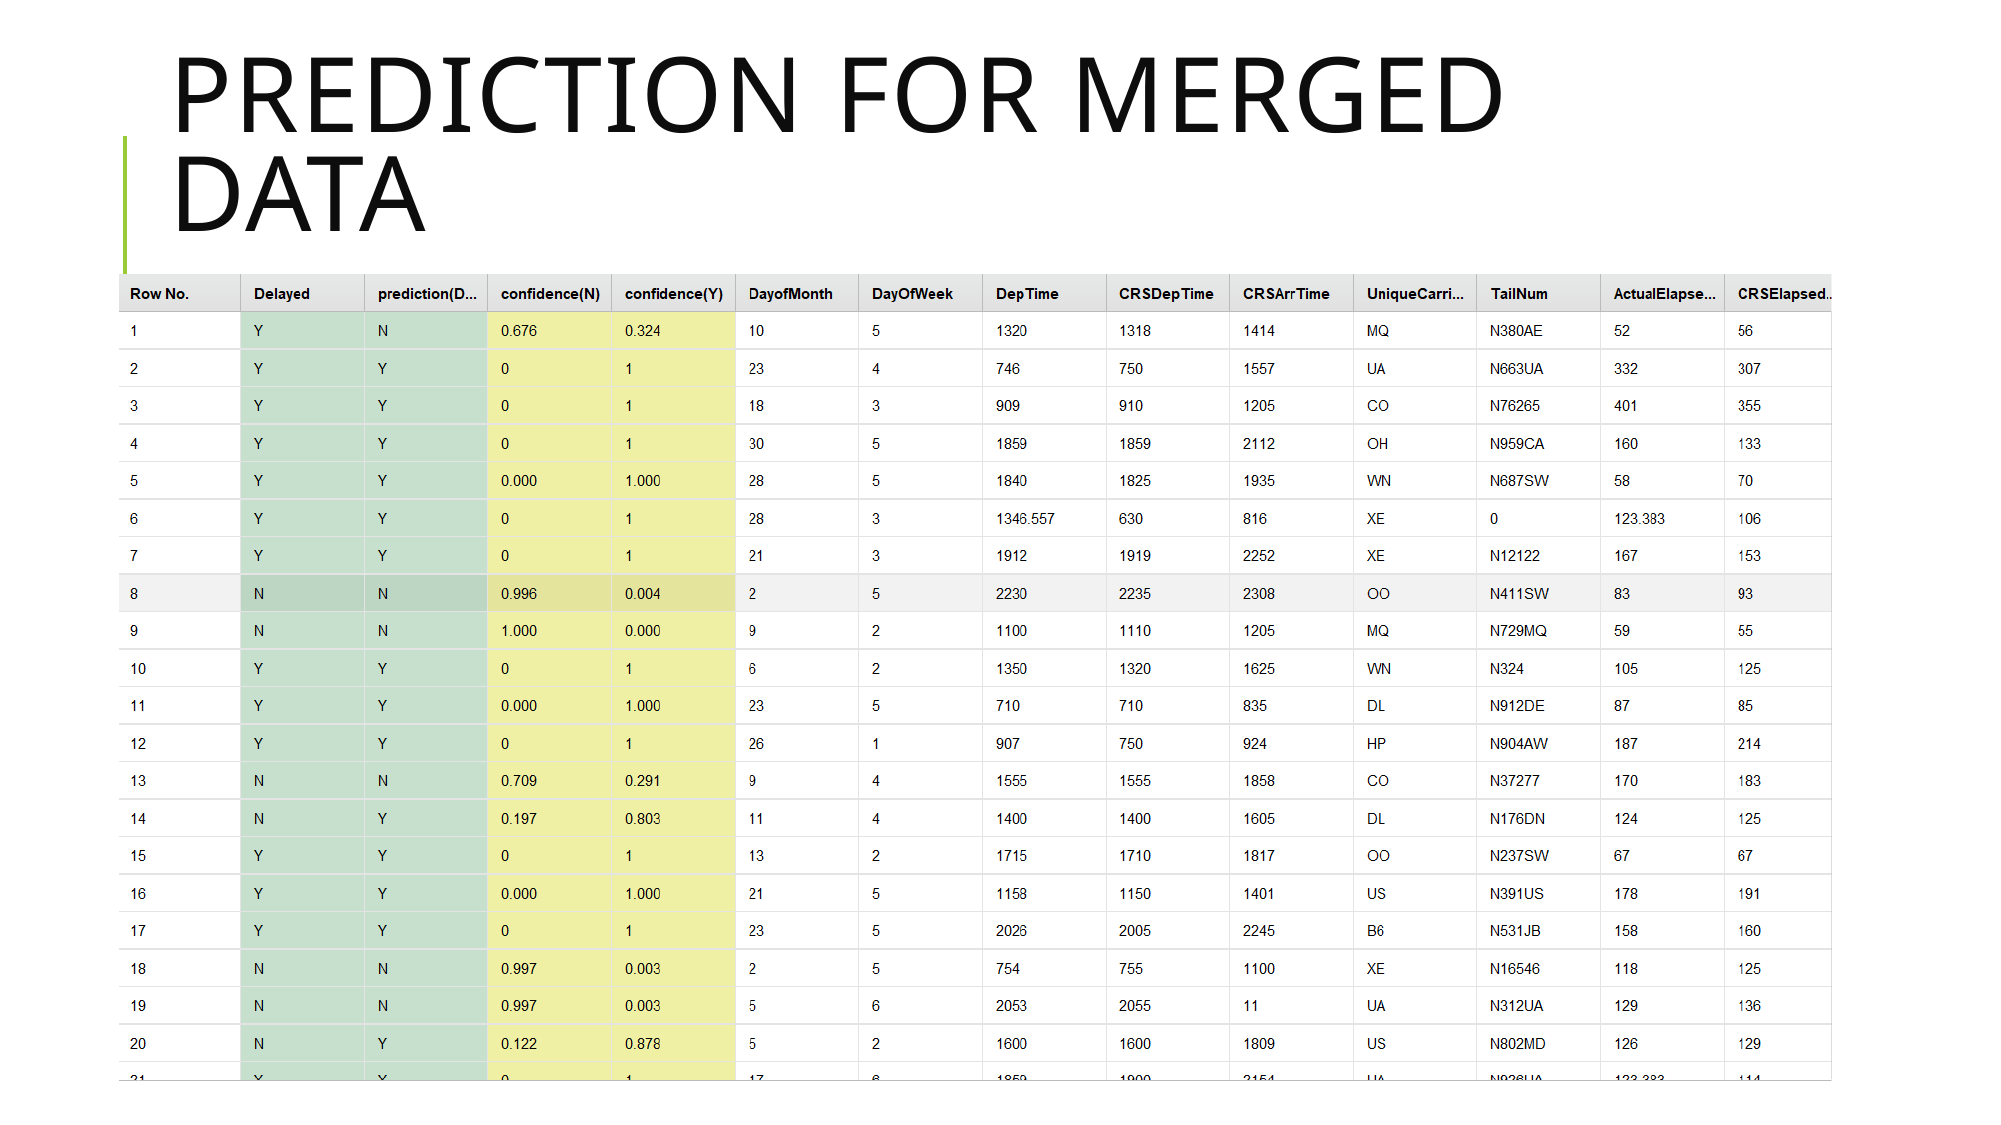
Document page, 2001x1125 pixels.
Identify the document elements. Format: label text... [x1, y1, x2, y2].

title PREDICTION FOR MERGED DATA [154, 28, 1749, 269]
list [118, 274, 1833, 1081]
